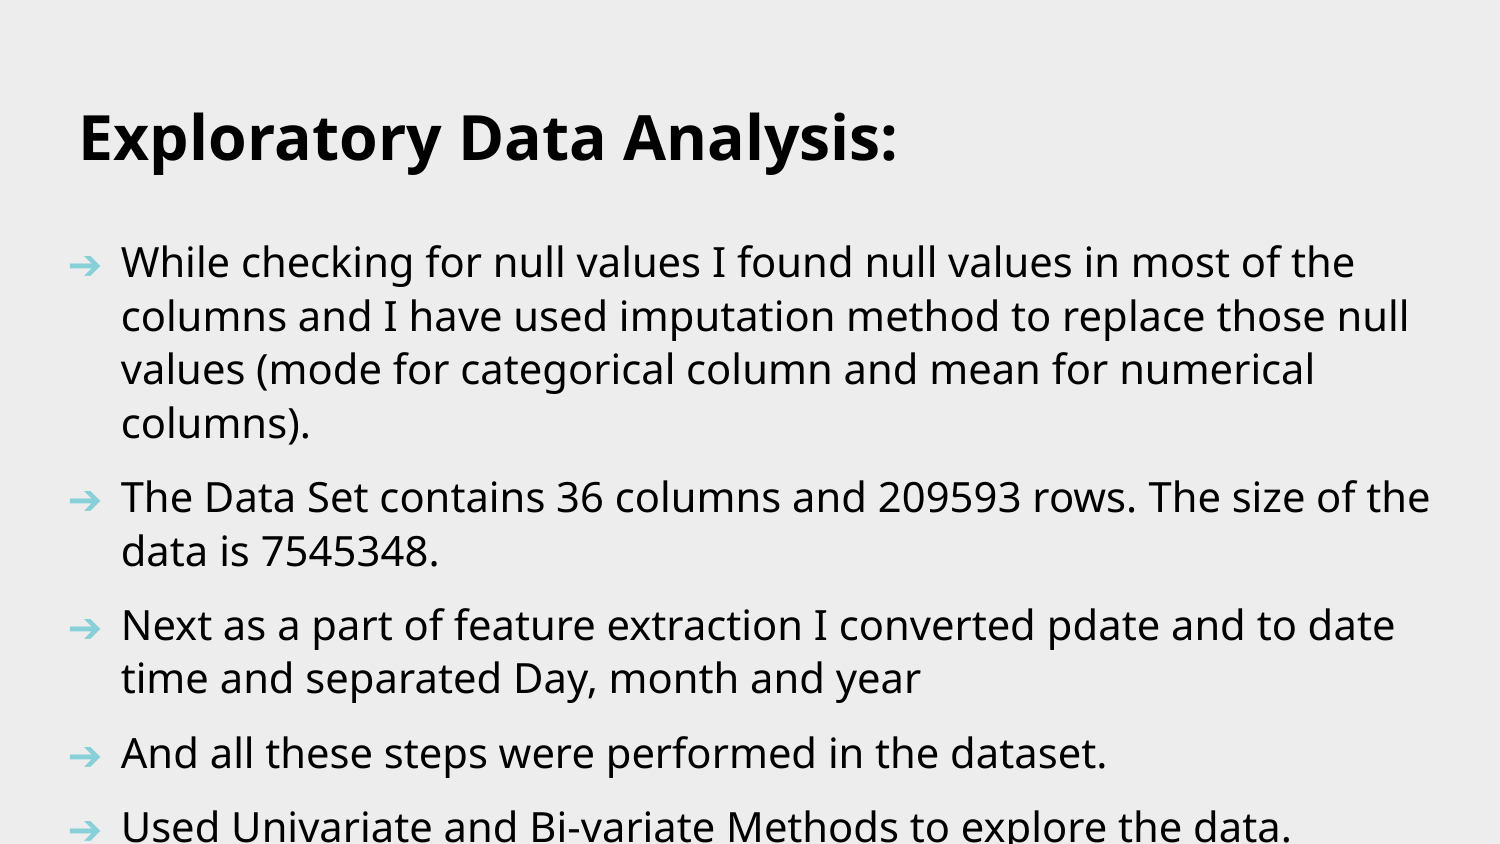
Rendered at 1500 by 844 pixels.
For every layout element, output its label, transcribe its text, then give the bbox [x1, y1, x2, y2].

title Exploratory Data Analysis: [63, 75, 1437, 188]
text_box While checking for null values I found null values in most of the columns and I have used imputation method to replace those null values (mode for categorical column and mean for numerical columns). The Data Set contains 36 columns and 209593 rows. The size of the data is 7545348. Next as a part of feature extraction I converted pdate and to date time and separated Day, month and year And all these steps were performed in the dataset. Used Univariate and Bi-variate Methods to explore the data. [30, 217, 1452, 844]
